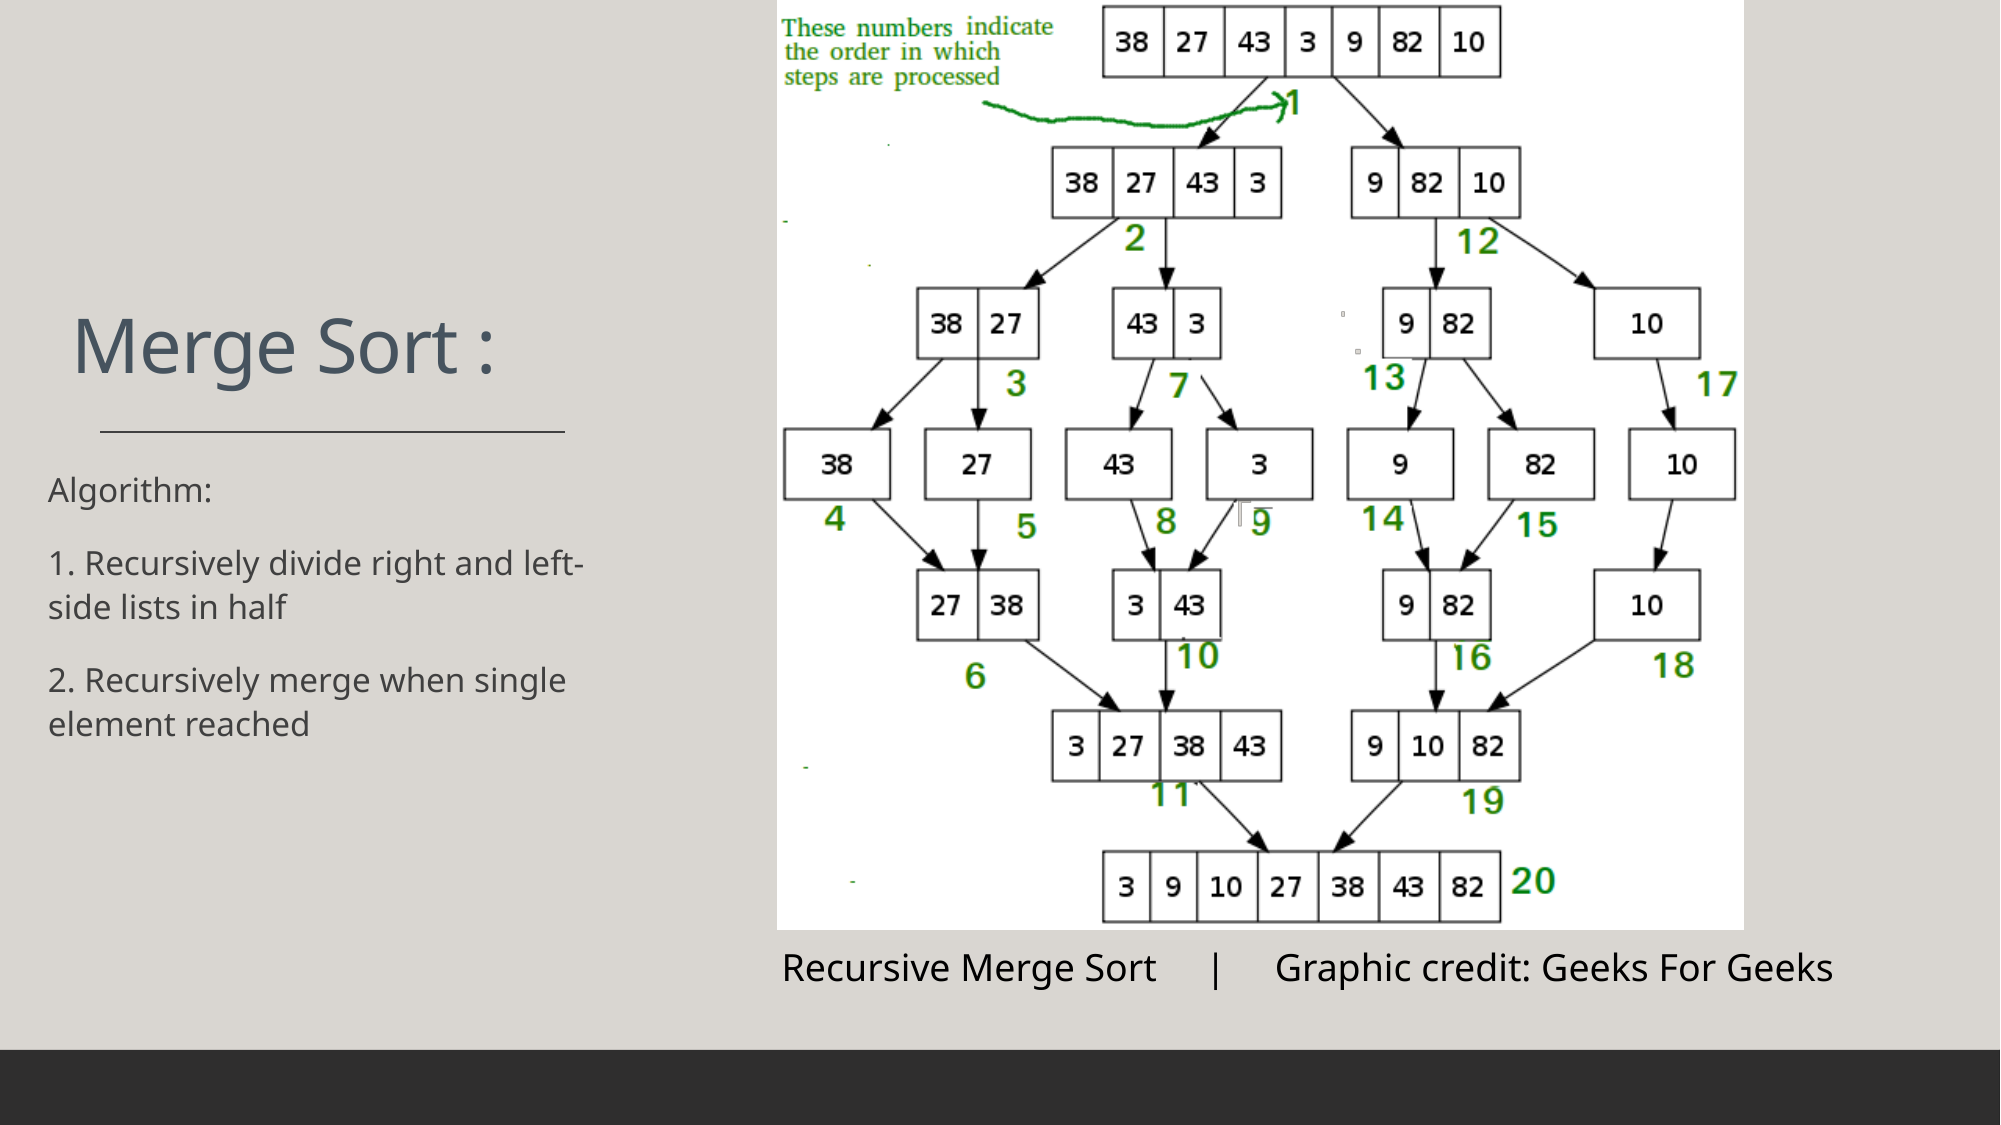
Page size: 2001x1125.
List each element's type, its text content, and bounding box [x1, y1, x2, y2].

text_box [0, 0, 2000, 1049]
title Merge Sort : [56, 248, 566, 458]
picture [777, 0, 1744, 931]
text_box [0, 1049, 2000, 1125]
list Algorithm: 1. Recursively divide right and left-side lists in half 2. Recursively merge when single element reached [32, 458, 587, 1002]
text_box Recursive Merge Sort | Graphic credit: Geeks For Geeks [766, 936, 1968, 997]
